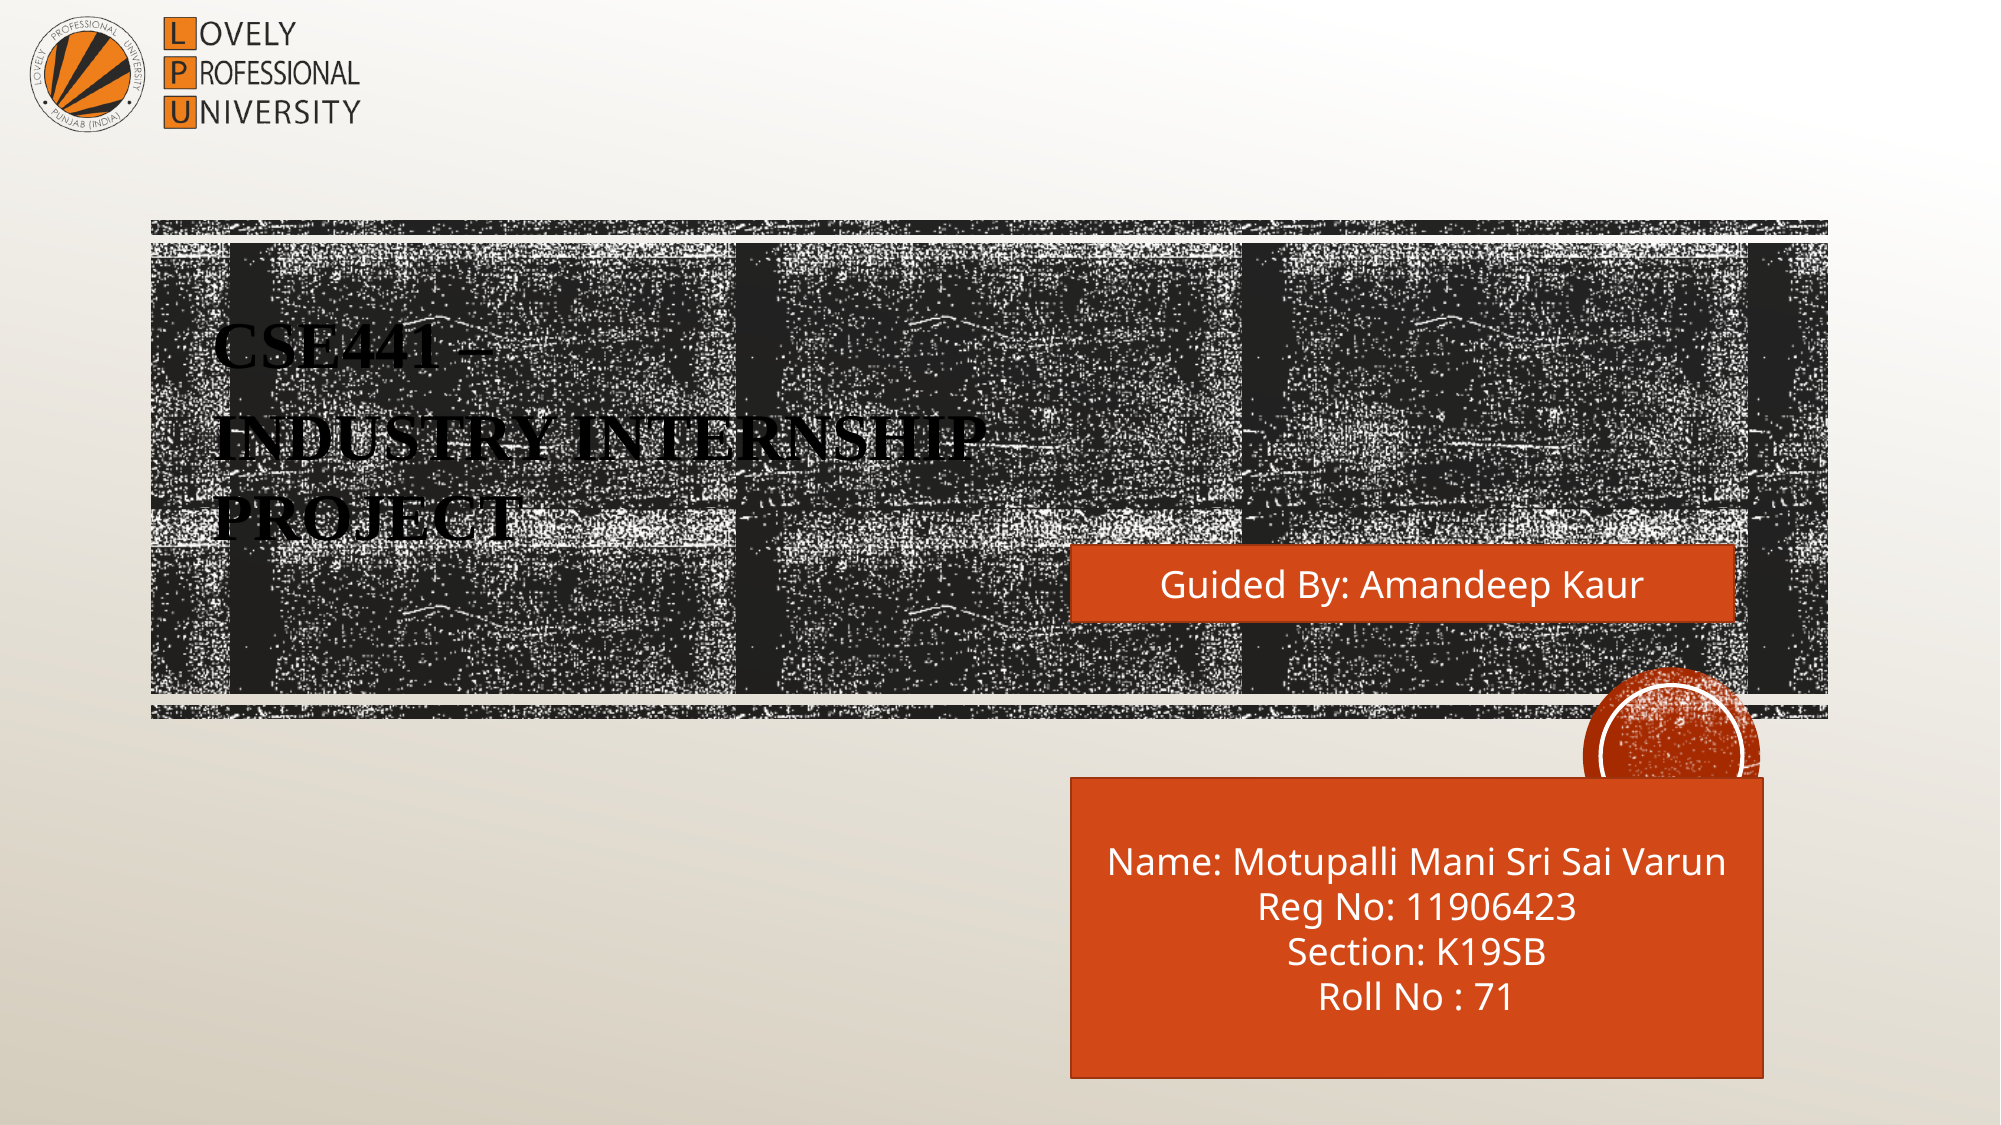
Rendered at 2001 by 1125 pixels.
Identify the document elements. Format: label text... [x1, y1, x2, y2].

text_box CSE441 – INDUSTRY INTERNSHIP PROJECT [197, 293, 1302, 619]
picture [17, 0, 373, 141]
text_box Name: Motupalli Mani Sri Sai Varun Reg No: 11906423 Section: K19SB Roll No : 71 [1070, 777, 1764, 1079]
text_box Guided By: Amandeep Kaur [1070, 544, 1735, 623]
